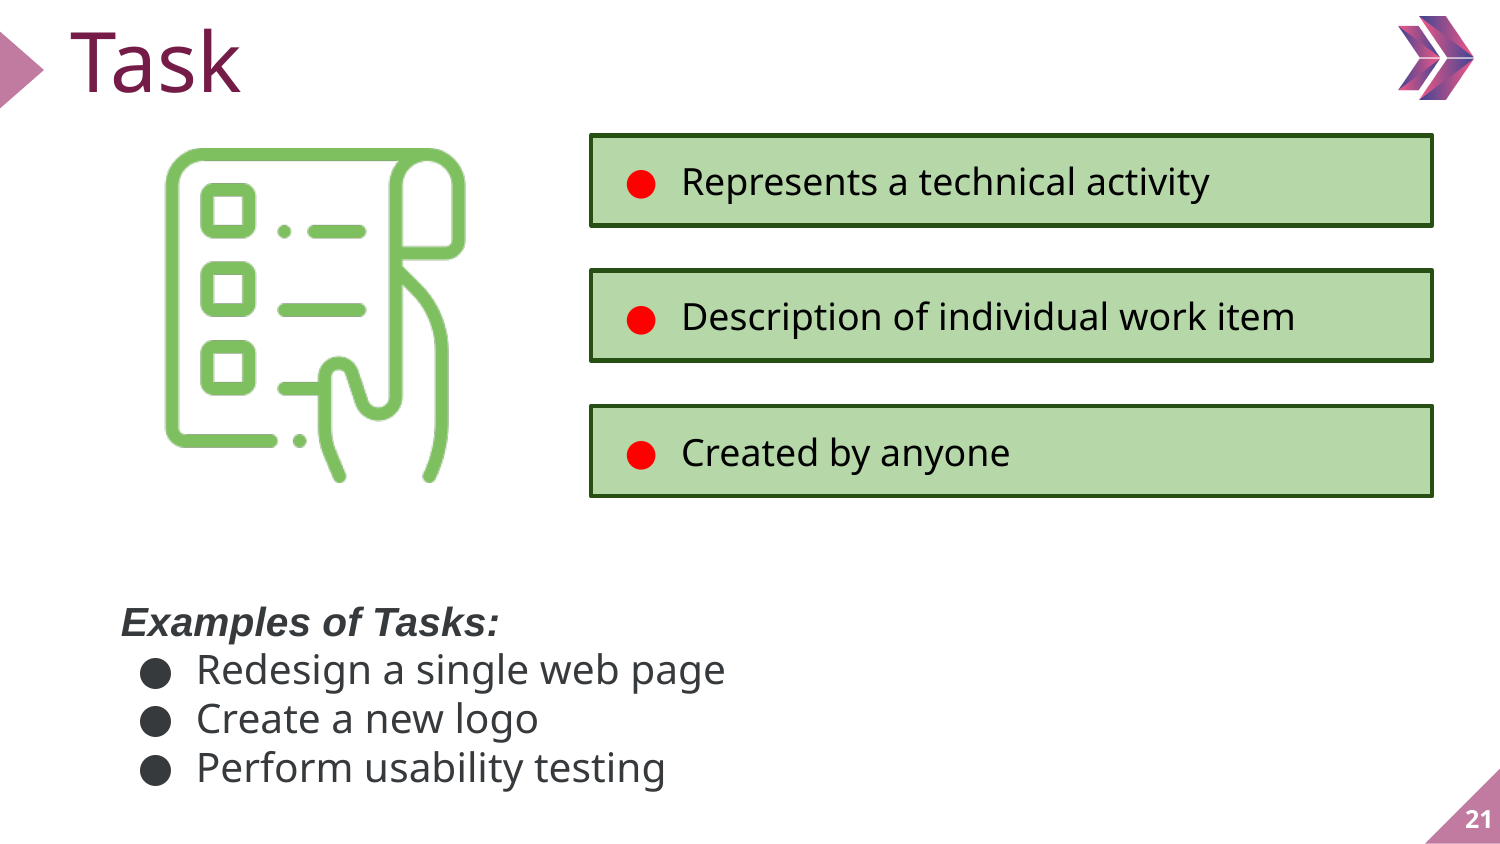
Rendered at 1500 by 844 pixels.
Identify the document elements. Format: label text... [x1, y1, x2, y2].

picture [1398, 16, 1474, 100]
picture [148, 148, 483, 483]
text_box Represents a technical activity [591, 135, 1432, 226]
text_box Description of individual work item [591, 270, 1432, 361]
slide_number 21 [1418, 760, 1494, 838]
text_box Task [70, 28, 1121, 132]
text_box Created by anyone [591, 406, 1432, 497]
text_box Examples of Tasks: Redesign a single web page Create a new logo Perform usability testing [105, 580, 1165, 785]
